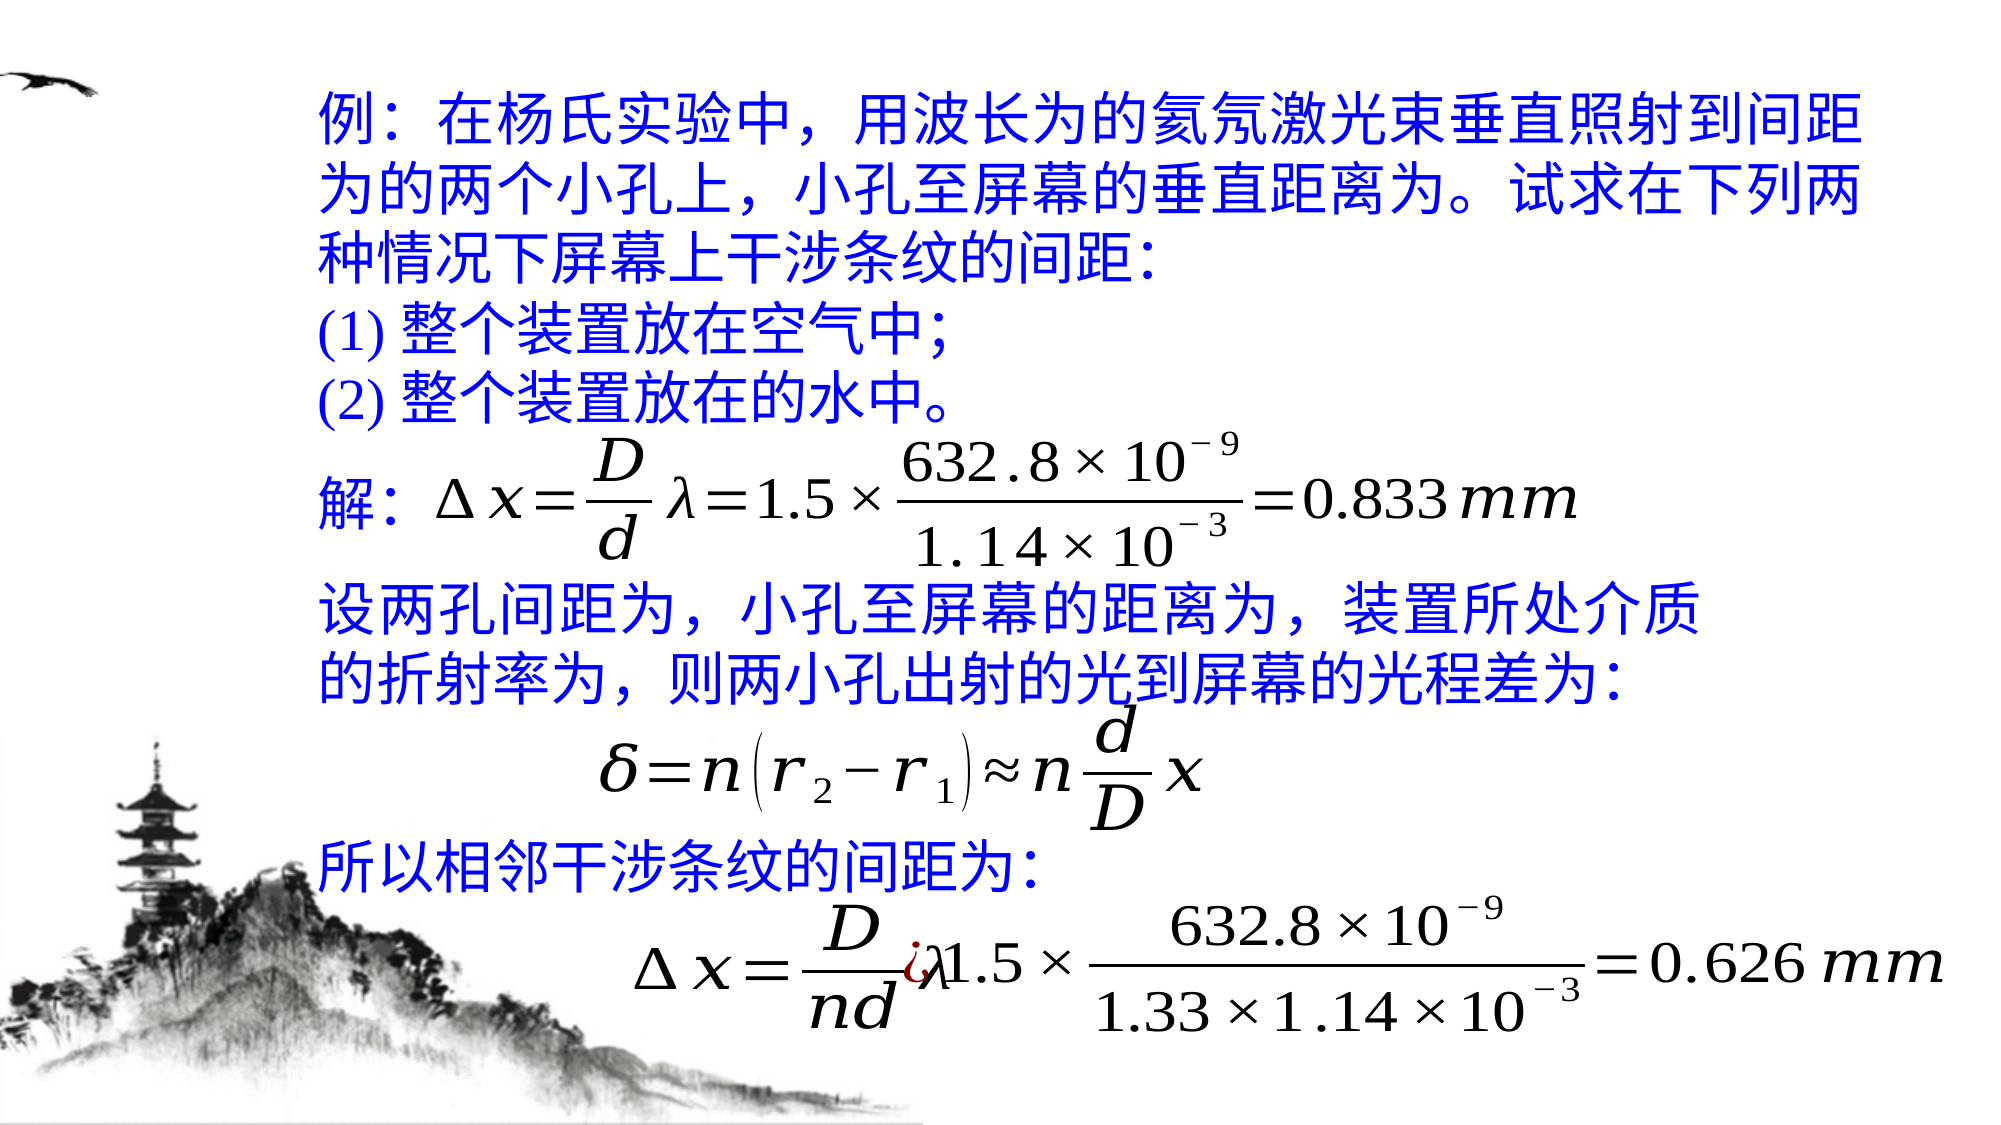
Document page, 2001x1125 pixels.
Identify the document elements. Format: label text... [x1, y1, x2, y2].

picture [0, 3, 99, 97]
picture [838, 908, 871, 947]
text_box 所以相邻干涉条纹的间距为： [303, 822, 1229, 908]
text_box 解： [303, 460, 504, 545]
picture [0, 732, 923, 1125]
